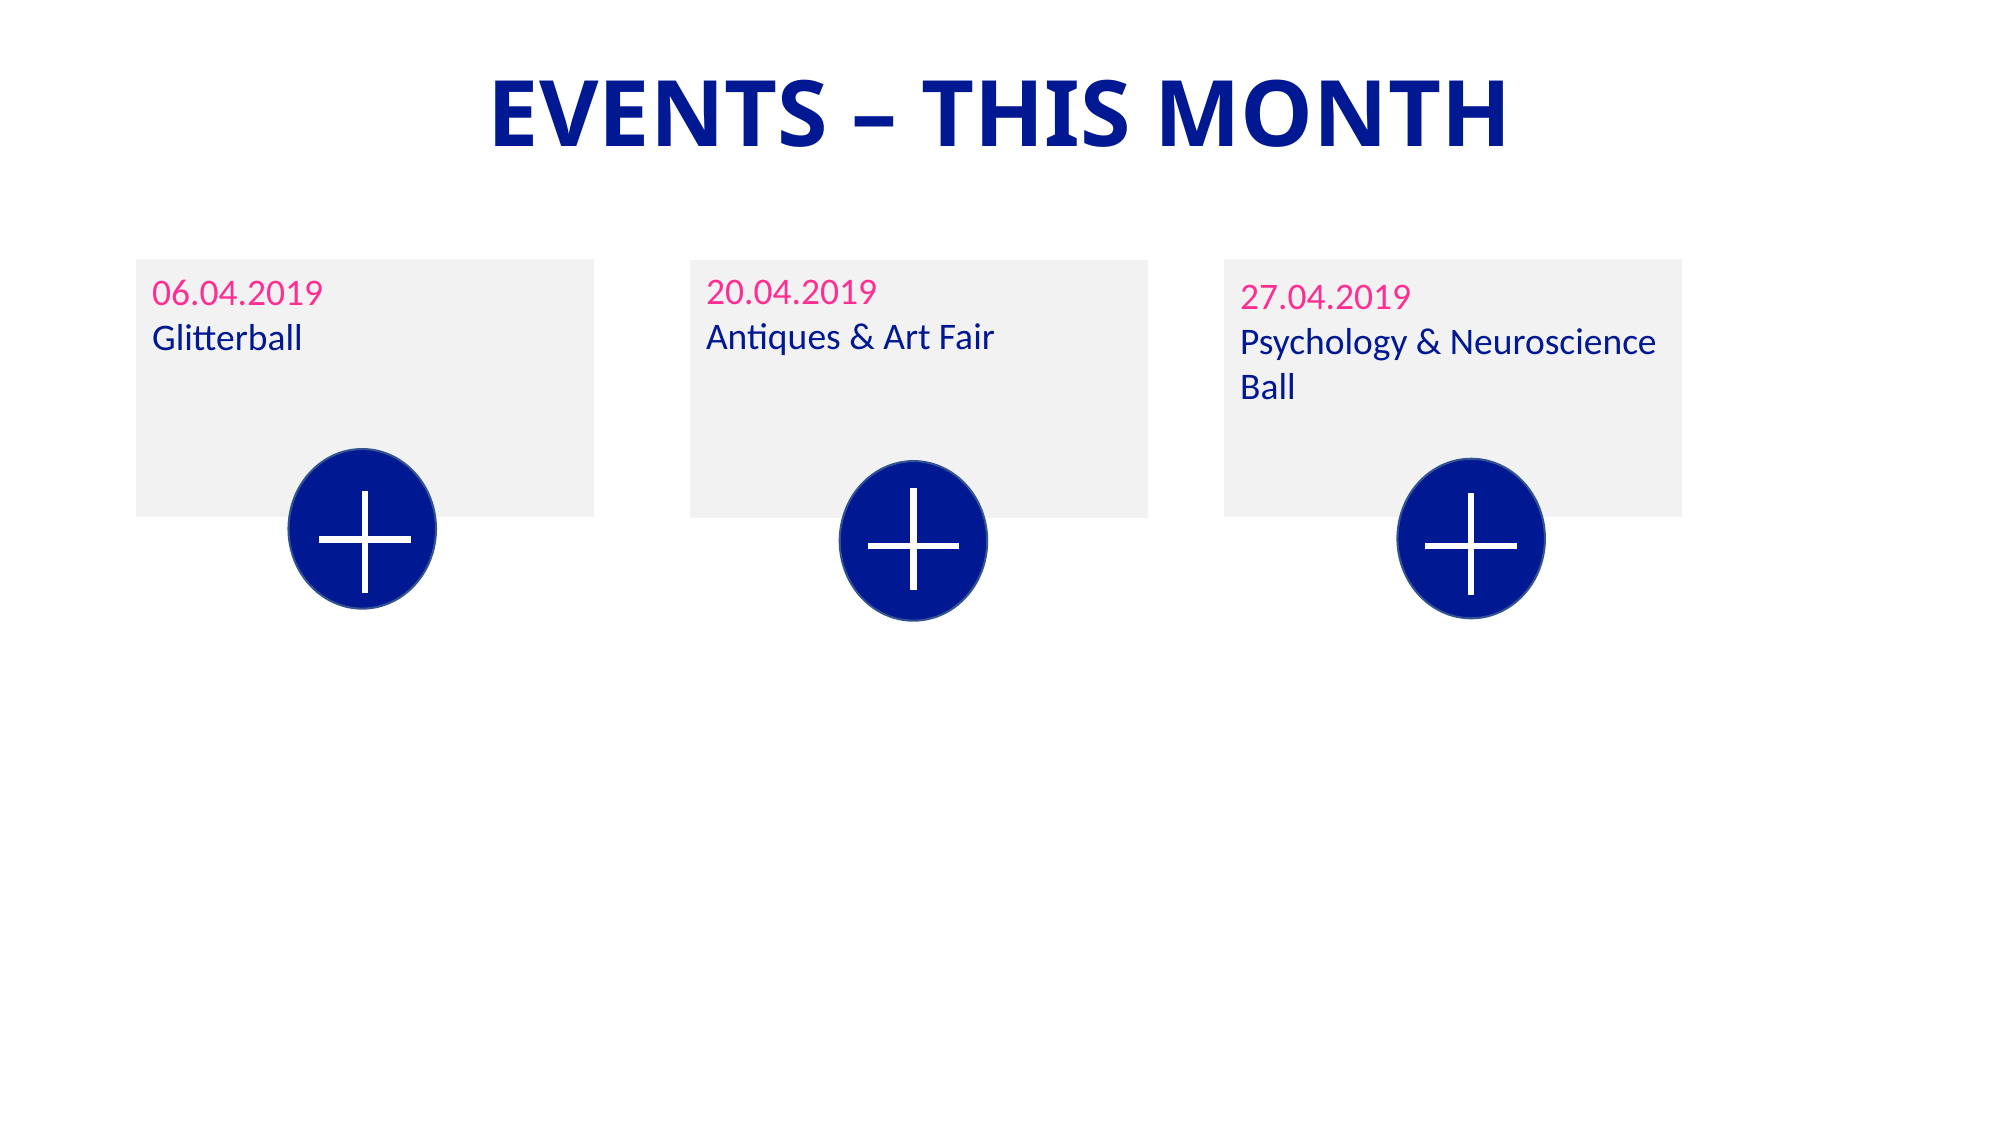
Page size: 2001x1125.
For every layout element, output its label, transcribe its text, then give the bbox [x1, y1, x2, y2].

text_box [136, 259, 594, 517]
text_box [1224, 259, 1682, 517]
text_box 27.04.2019 Psychology & Neuroscience Ball [1225, 264, 1682, 415]
text_box [838, 460, 989, 622]
text_box 20.04.2019 Antiques & Art Fair [691, 259, 1147, 365]
text_box [287, 448, 438, 610]
text_box [690, 260, 1148, 518]
text_box [1396, 457, 1546, 620]
title EVENTS – THIS MONTH [137, 8, 1863, 226]
text_box 06.04.2019 Glitterball [137, 260, 593, 365]
